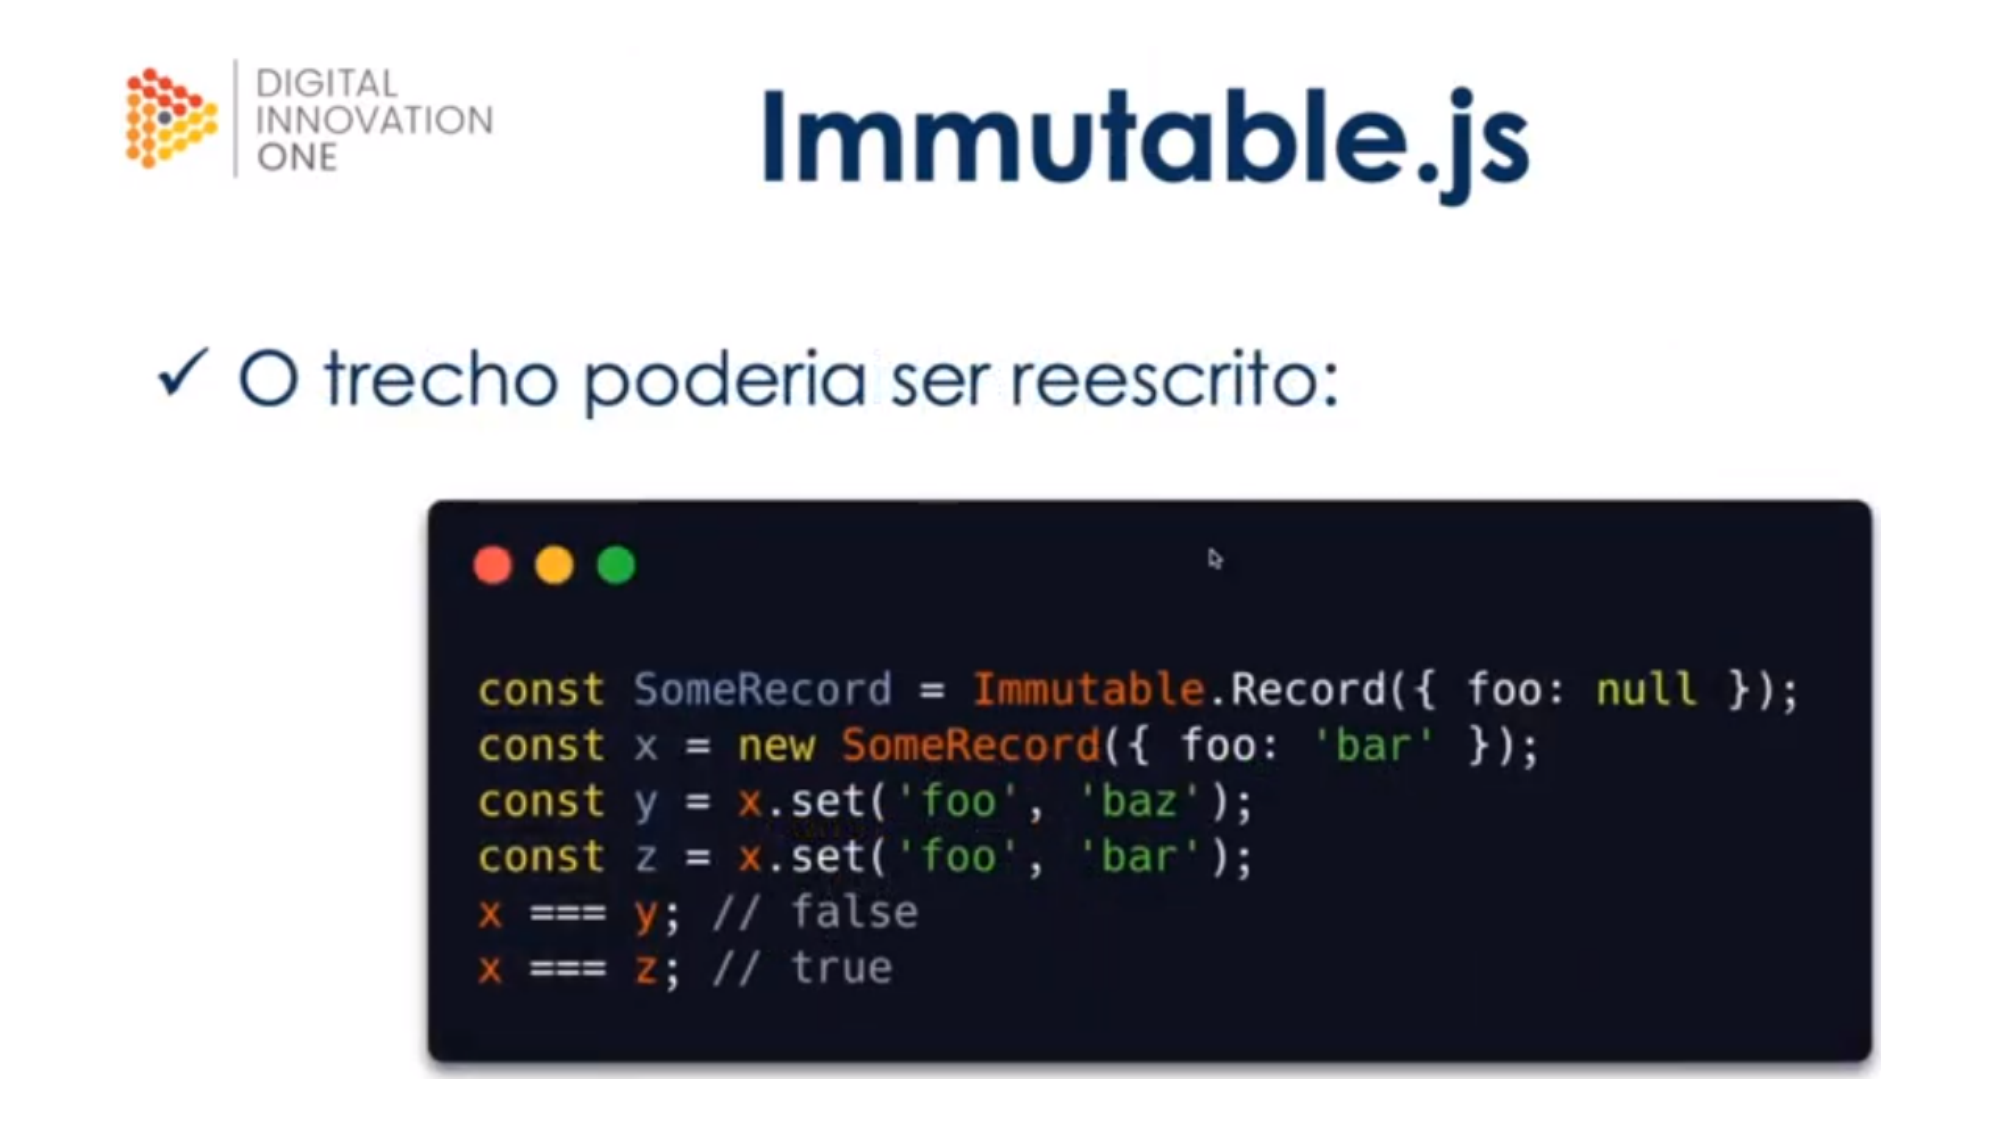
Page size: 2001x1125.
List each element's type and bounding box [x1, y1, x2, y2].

picture [119, 46, 1881, 1079]
